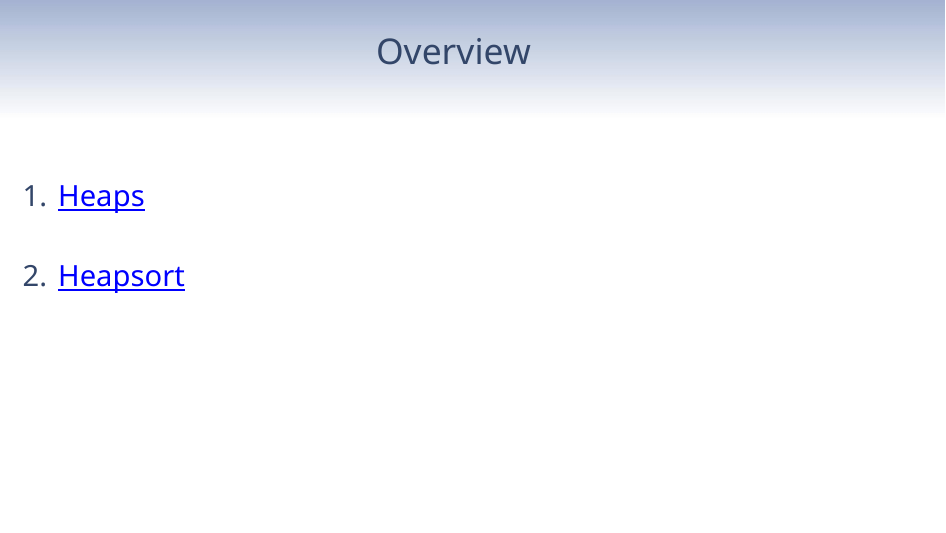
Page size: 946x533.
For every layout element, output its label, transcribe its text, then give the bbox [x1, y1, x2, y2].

picture [0, 0, 945, 118]
text_box Overview [373, 26, 540, 72]
text_box Heaps Heapsort [20, 175, 249, 298]
